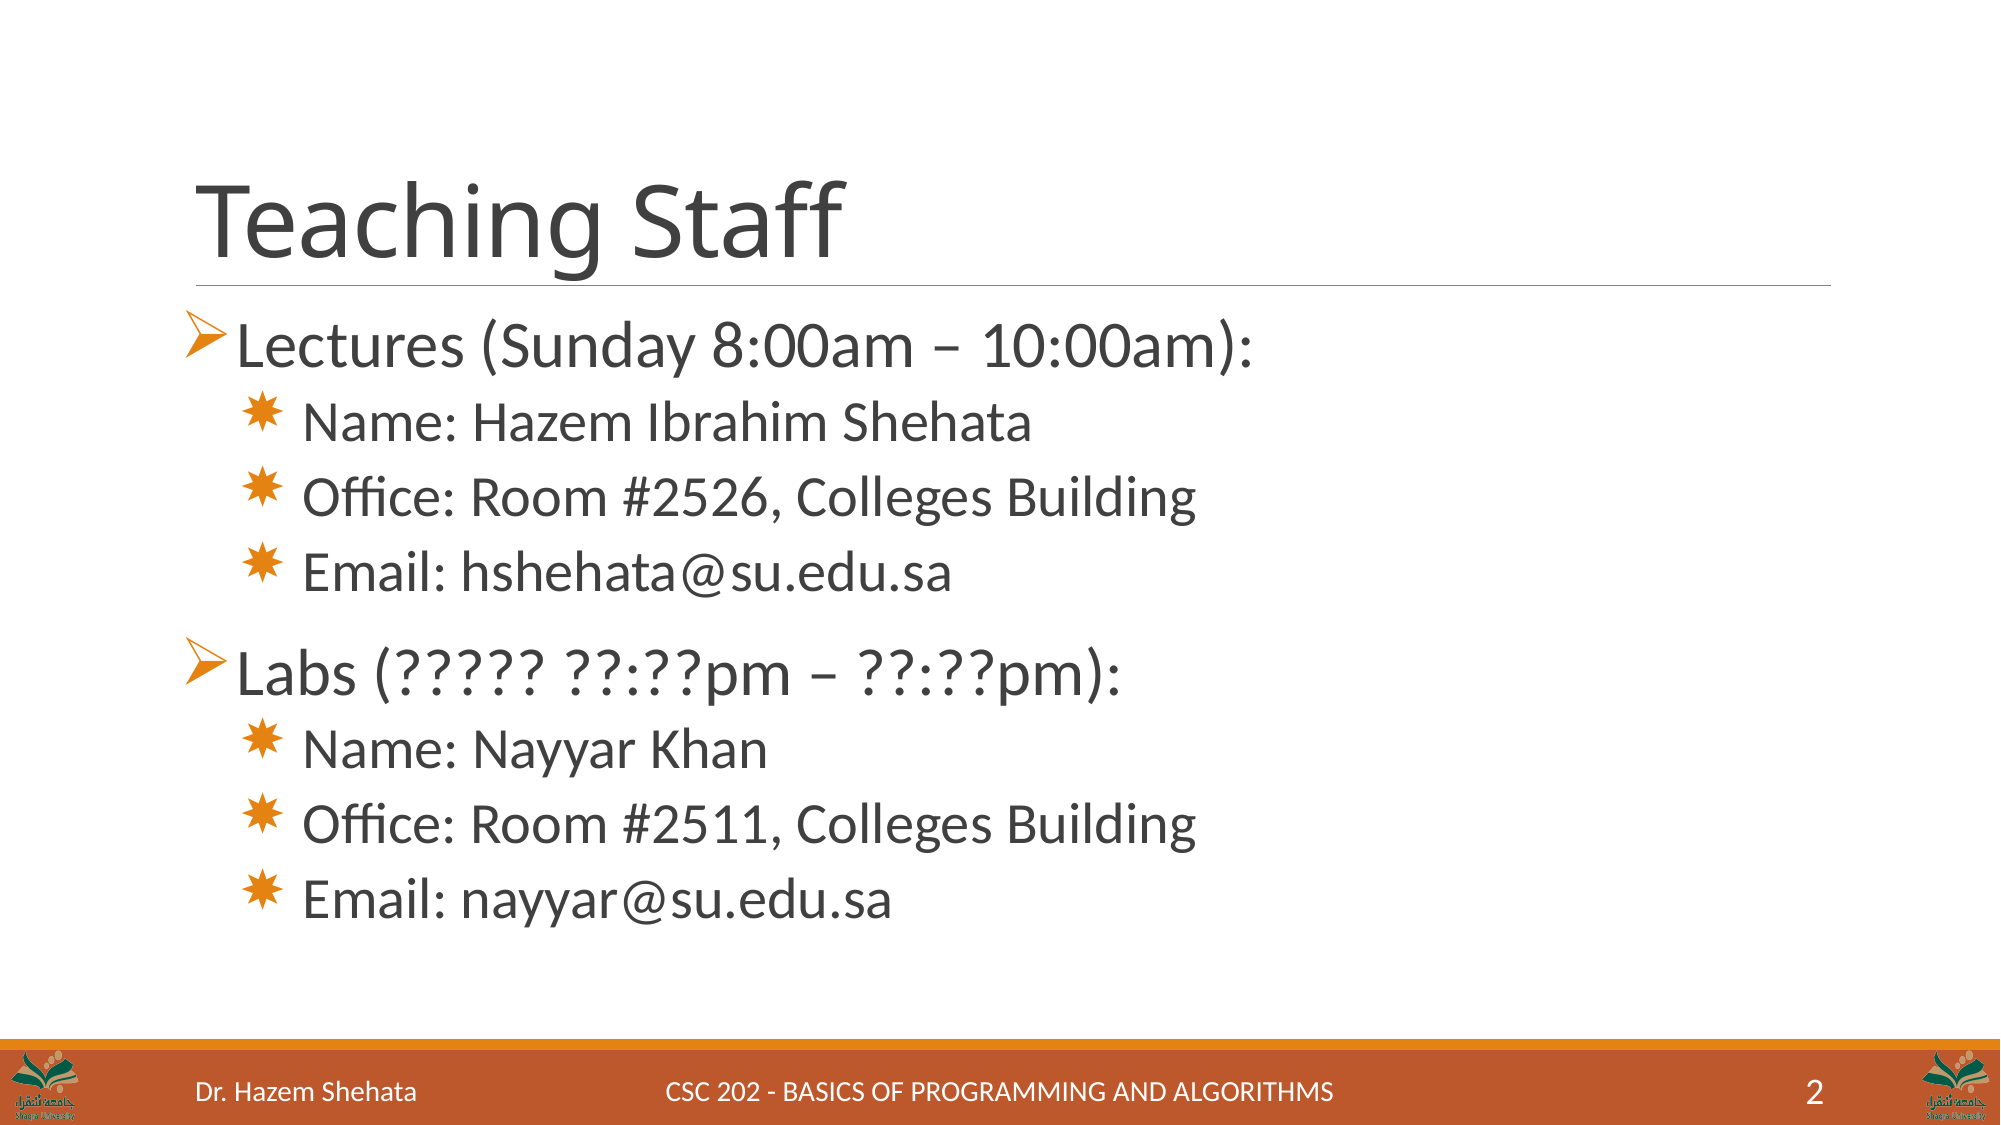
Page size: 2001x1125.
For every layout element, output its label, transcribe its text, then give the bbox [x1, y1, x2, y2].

picture [1911, 1049, 2000, 1125]
picture [0, 1049, 89, 1125]
footer CSC 202 - Basics of Programming and Algorithms [604, 1059, 1396, 1120]
slide_number Dr. Hazem Shehata [180, 1059, 586, 1120]
list Lectures (Sunday 8:00am – 10:00am): Name: Hazem Ibrahim Shehata Office: Room #2526, Colleges Building Email: hshehata@su.edu.sa Labs (????? ??:??pm – ??:??pm): Name: Nayyar Khan Office: Room #2511, Colleges Building Email: nayyar@su.edu.sa [180, 302, 1830, 963]
title Teaching Staff [180, 47, 1830, 285]
slide_number 2 [1624, 1059, 1840, 1120]
